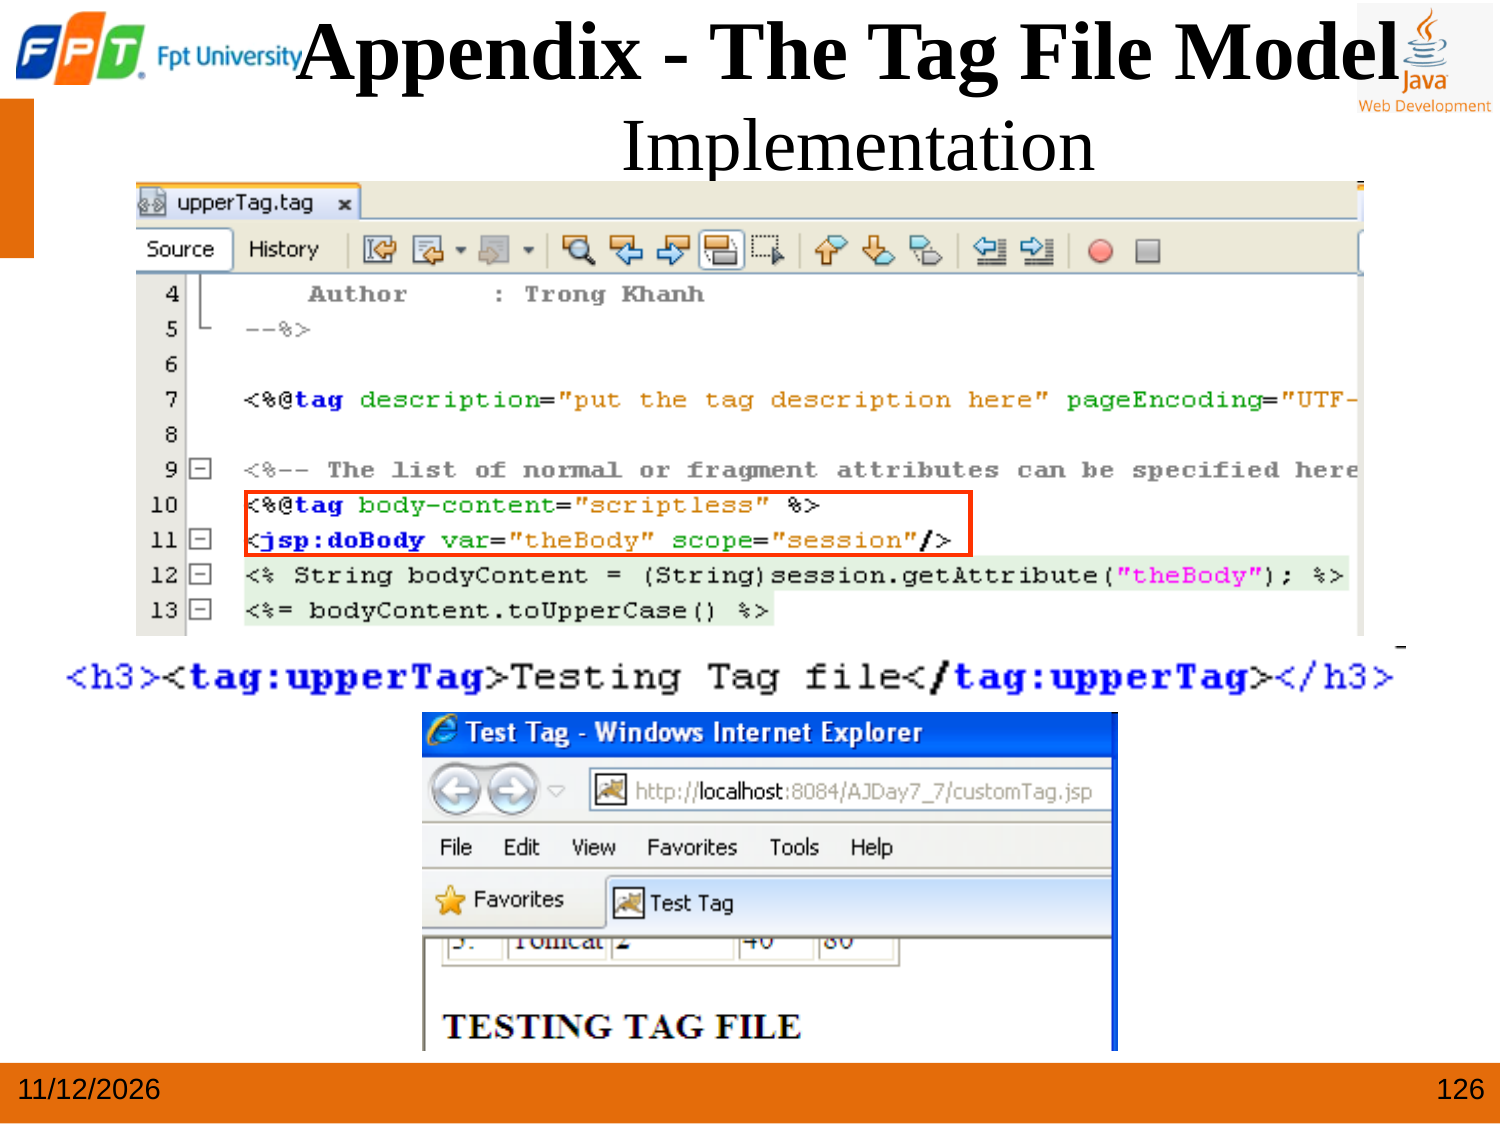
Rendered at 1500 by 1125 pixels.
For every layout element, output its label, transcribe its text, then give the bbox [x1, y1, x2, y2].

picture [422, 712, 1118, 1052]
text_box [136, 181, 1364, 636]
slide_number 126 [1050, 1063, 1500, 1124]
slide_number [2, 1063, 231, 1123]
picture [16, 11, 217, 85]
title Appendix - The Tag File Model Implementation [217, 0, 1500, 182]
picture [61, 646, 1406, 703]
